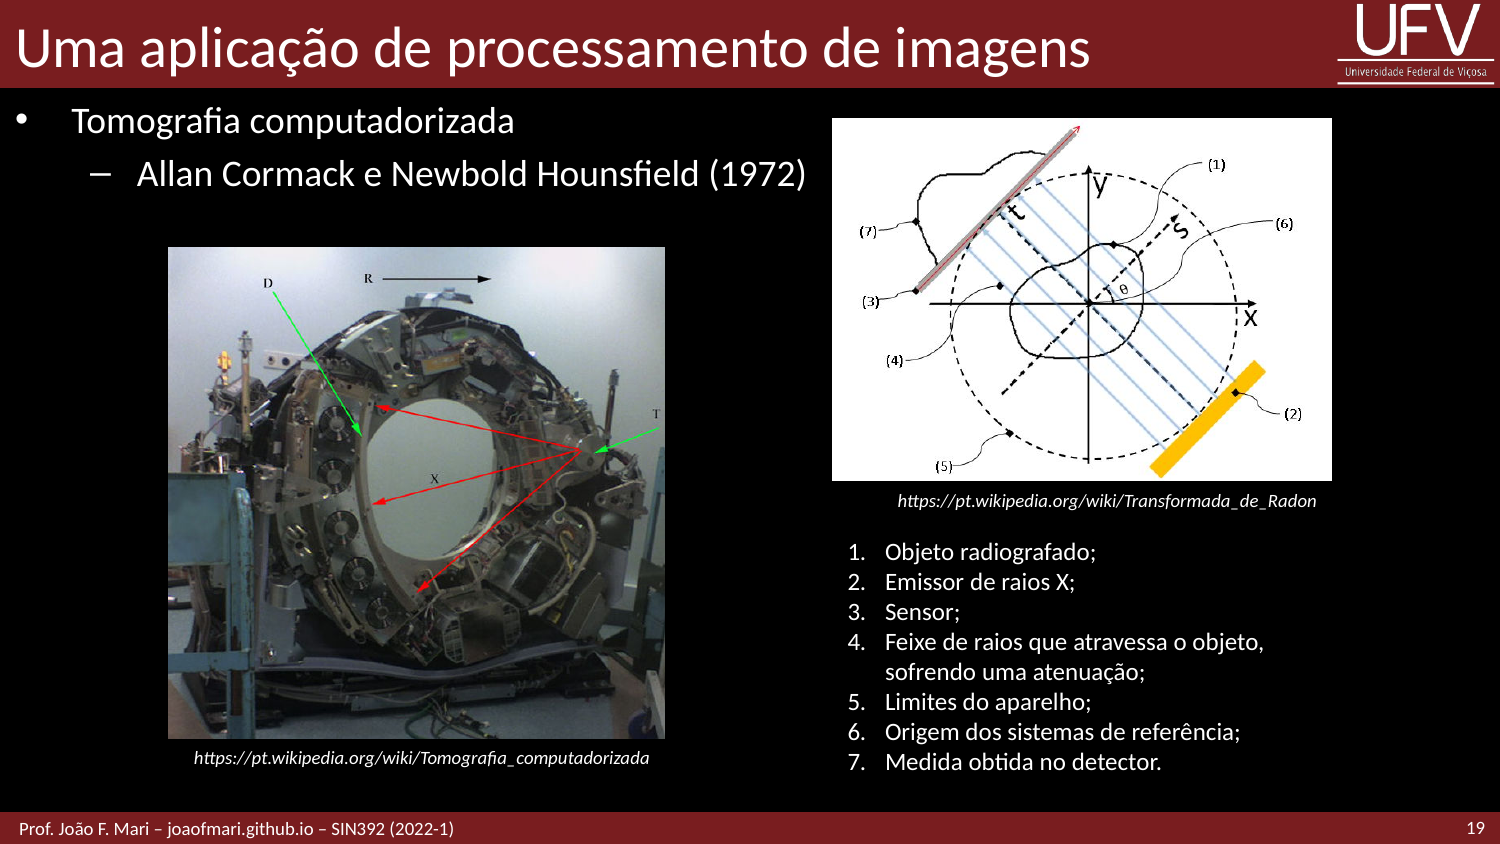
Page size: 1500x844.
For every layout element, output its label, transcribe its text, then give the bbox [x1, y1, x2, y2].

picture [168, 246, 665, 739]
picture [832, 117, 1332, 482]
title Uma aplicação de processamento de imagens [0, 0, 1500, 88]
footer Prof. João F. Mari – joaofmari.github.io – SIN392 (2022-1) [0, 812, 1034, 844]
text_box https://pt.wikipedia.org/wiki/Tomografia_computadorizada [168, 745, 665, 776]
text_box Objeto radiografado; Emissor de raios X; Sensor; Feixe de raios que atravessa o objeto, sofrendo uma atenuação; Limites do aparelho; Origem dos sistemas de referência; Medida obtida no detector. [832, 528, 1332, 783]
list Tomografia computadorizada Allan Cormack e Newbold Hounsfield (1972) [1, 88, 1499, 812]
slide_number 19 [1328, 811, 1500, 844]
text_box https://pt.wikipedia.org/wiki/Transformada_de_Radon [832, 487, 1332, 519]
